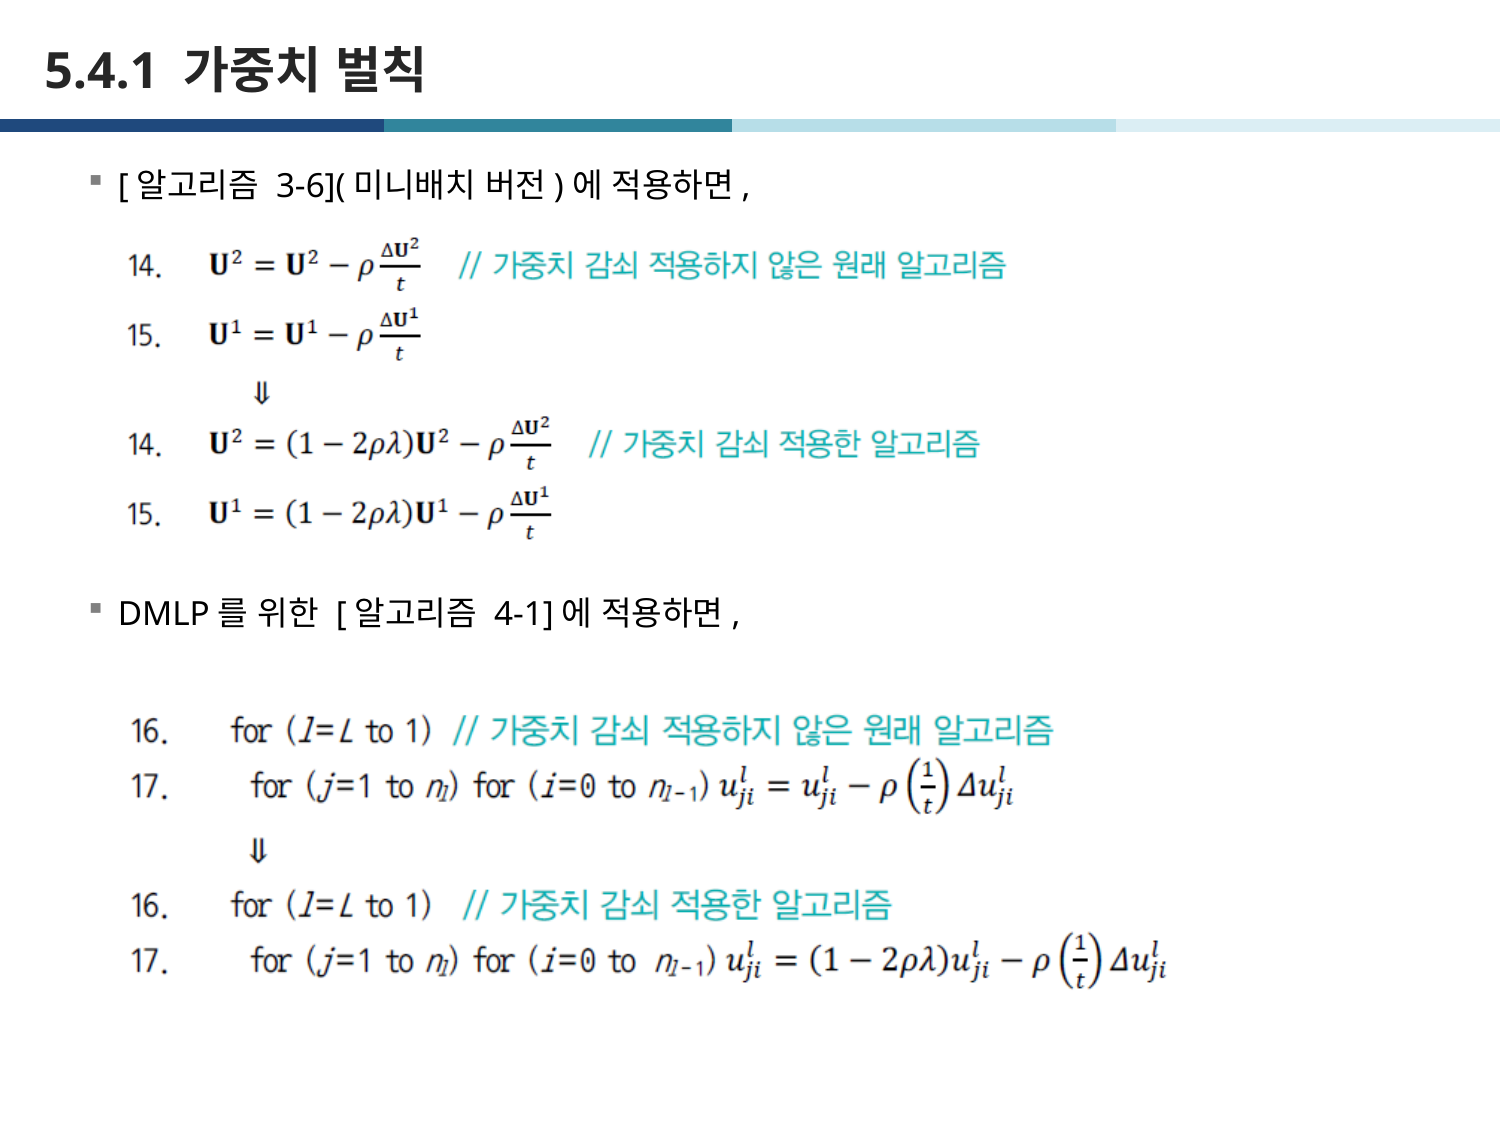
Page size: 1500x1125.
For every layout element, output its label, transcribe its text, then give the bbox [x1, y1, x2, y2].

picture [123, 231, 1015, 549]
picture [123, 707, 1176, 999]
title 5.4.1 가중치 벌칙 [29, 23, 1270, 114]
list [알고리즘 3-6](미니배치 버전)에 적용하면, DMLP를 위한 [알고리즘 4-1]에 적용하면, [29, 136, 1471, 1083]
